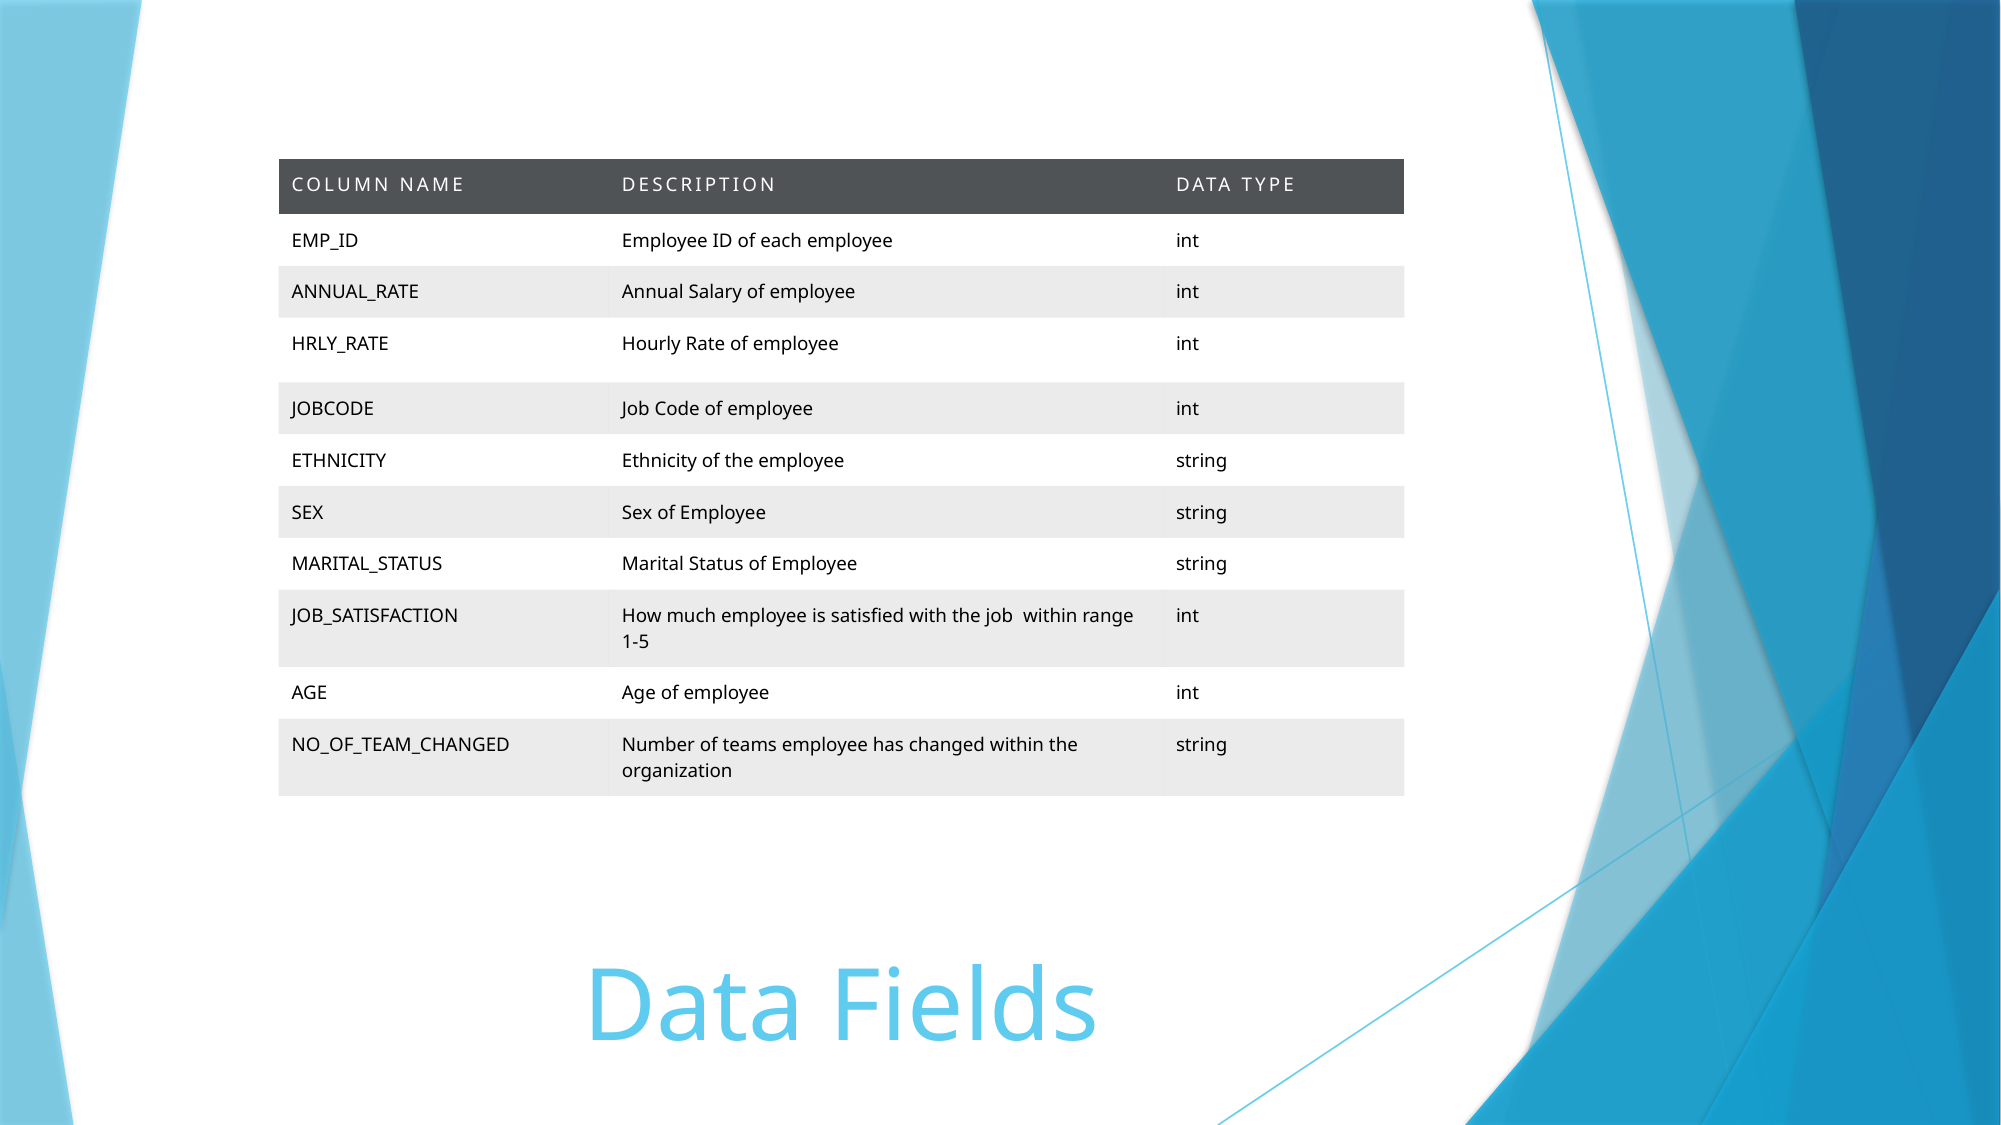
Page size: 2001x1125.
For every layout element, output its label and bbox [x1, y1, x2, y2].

text_box [0, 0, 2000, 1125]
